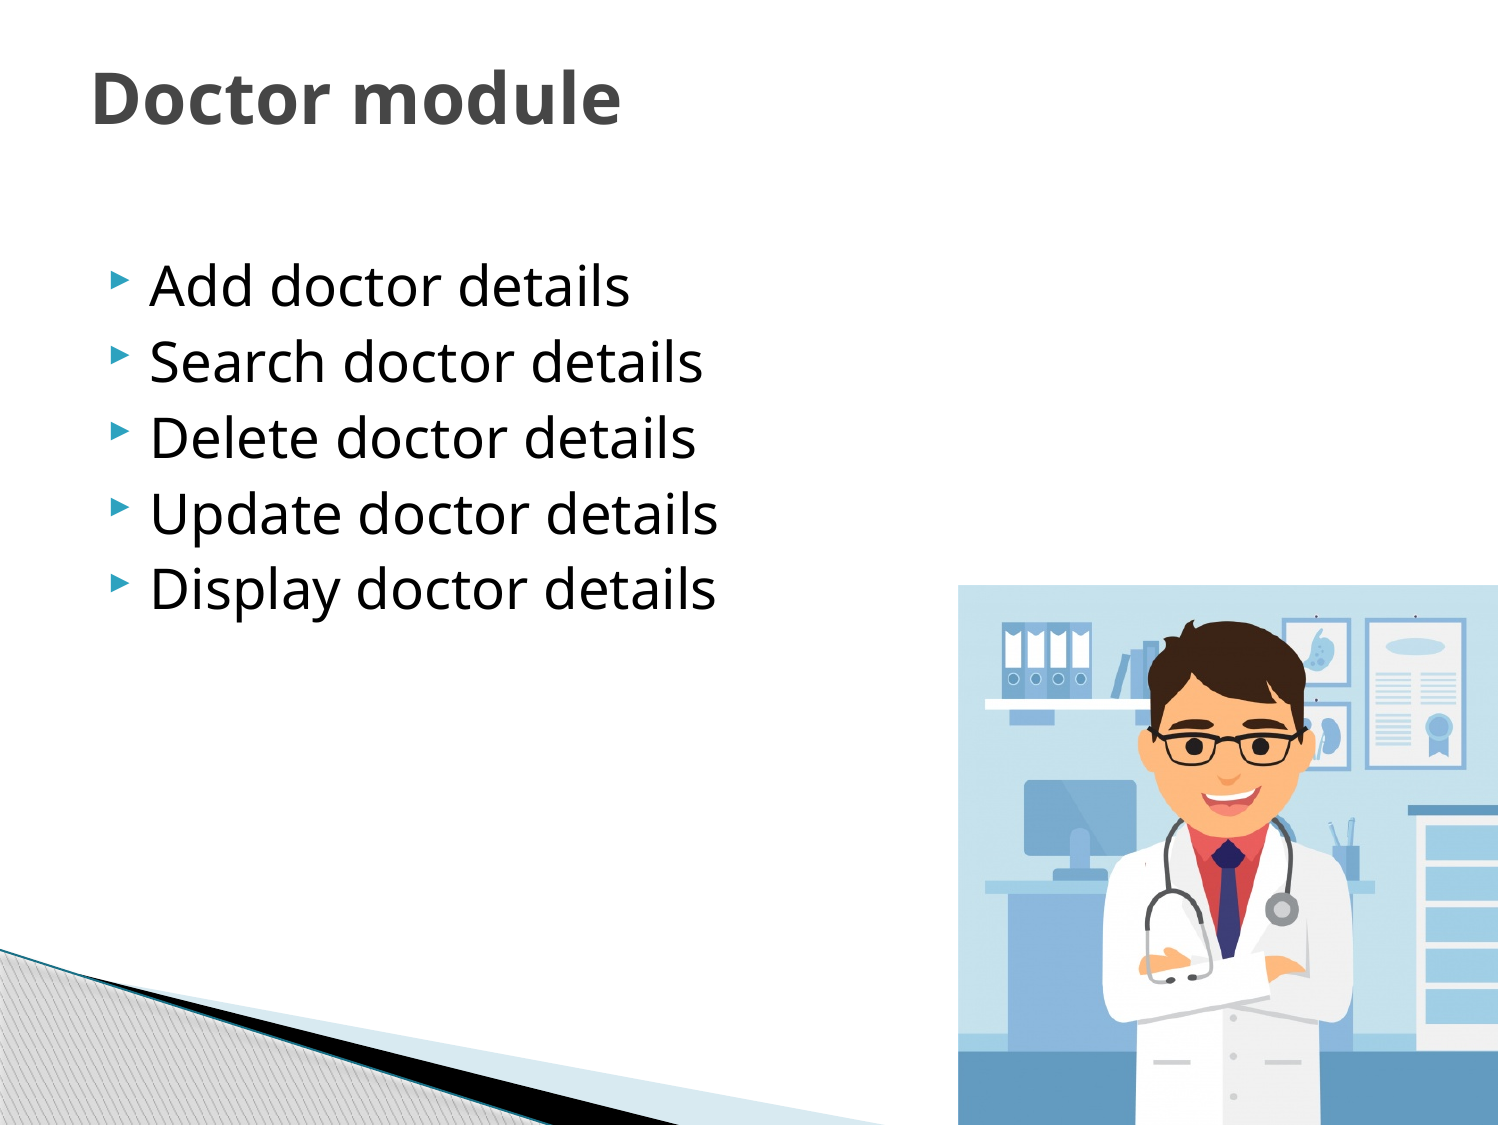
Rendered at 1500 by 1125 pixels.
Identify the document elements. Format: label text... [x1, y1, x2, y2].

title Doctor module [75, 45, 1425, 233]
picture [958, 585, 1498, 1125]
list Add doctor details Search doctor details Delete doctor details Update doctor details Display doctor details [75, 243, 1425, 986]
